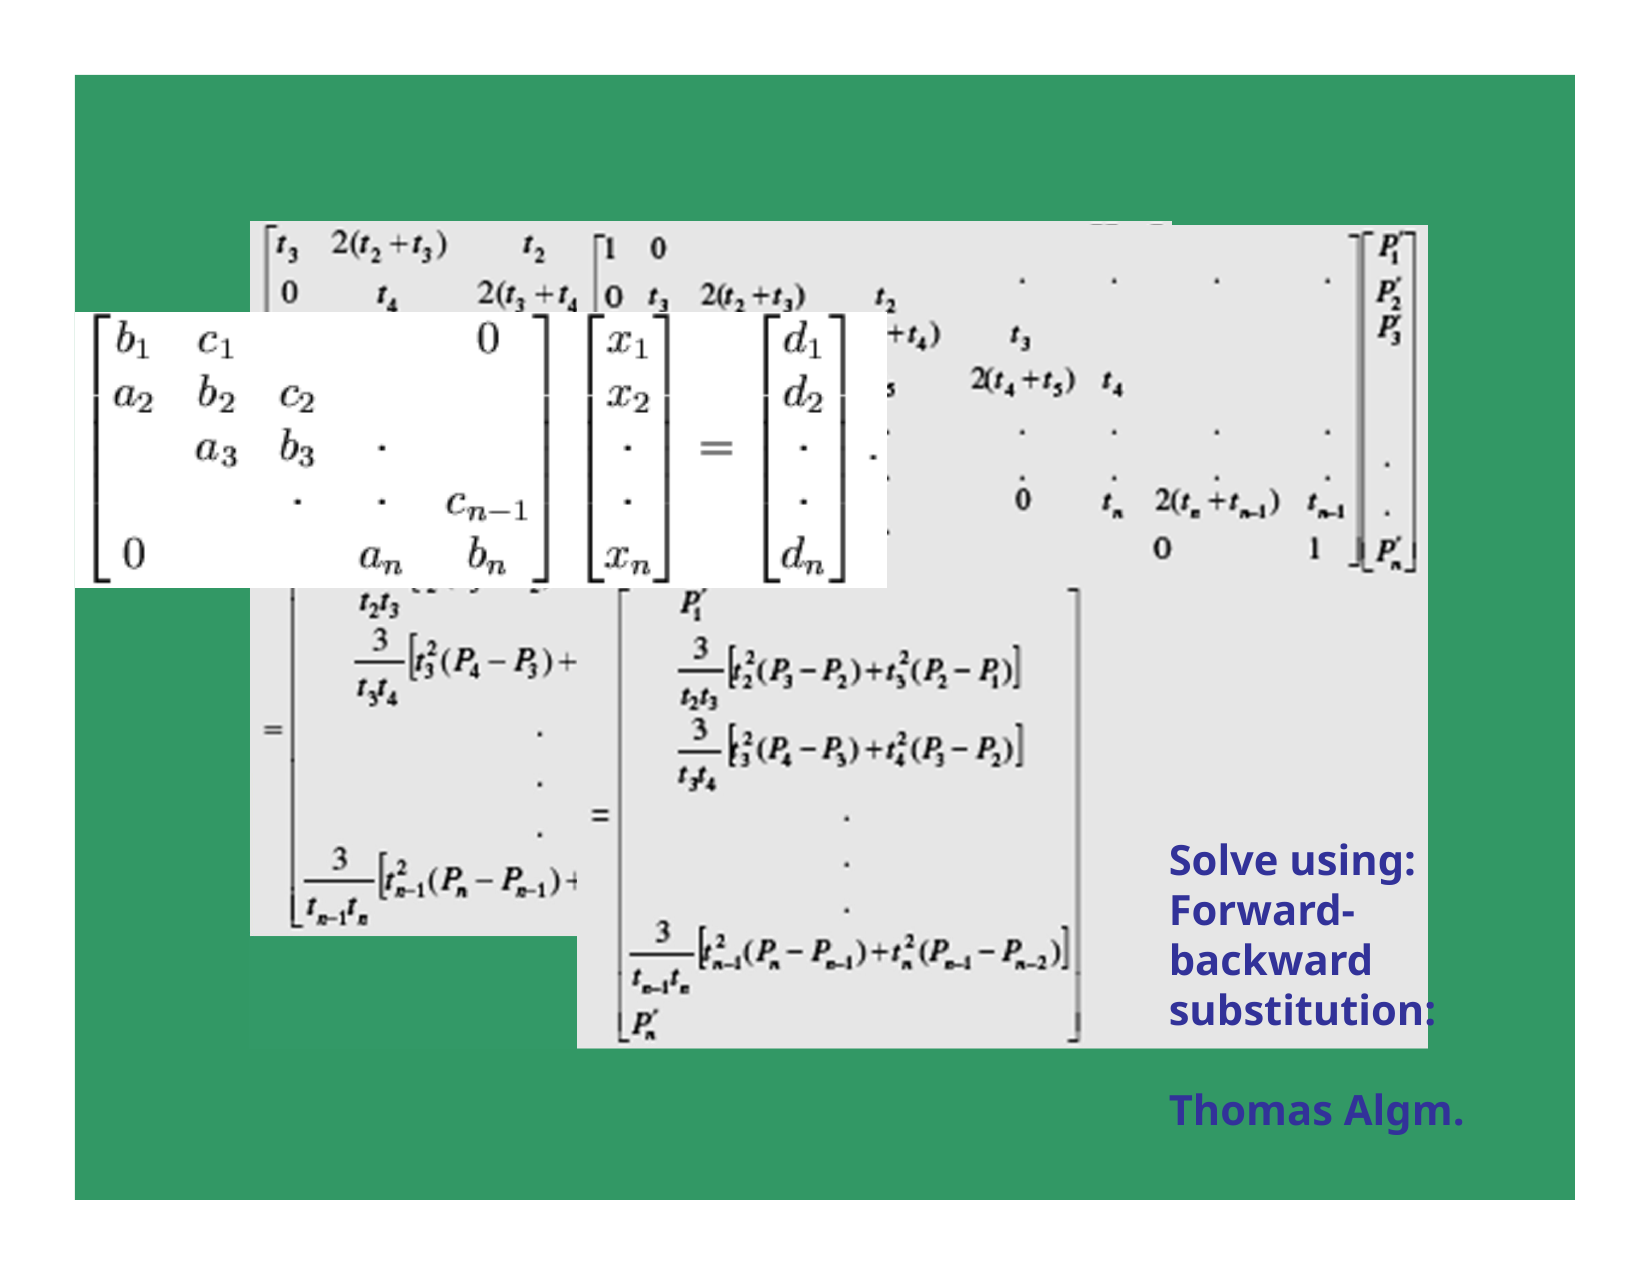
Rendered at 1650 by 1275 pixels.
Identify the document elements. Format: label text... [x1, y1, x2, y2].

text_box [74, 219, 1428, 1049]
text_box Solve using: Forward- backward substitution: Thomas Algm. [1166, 831, 1504, 1134]
